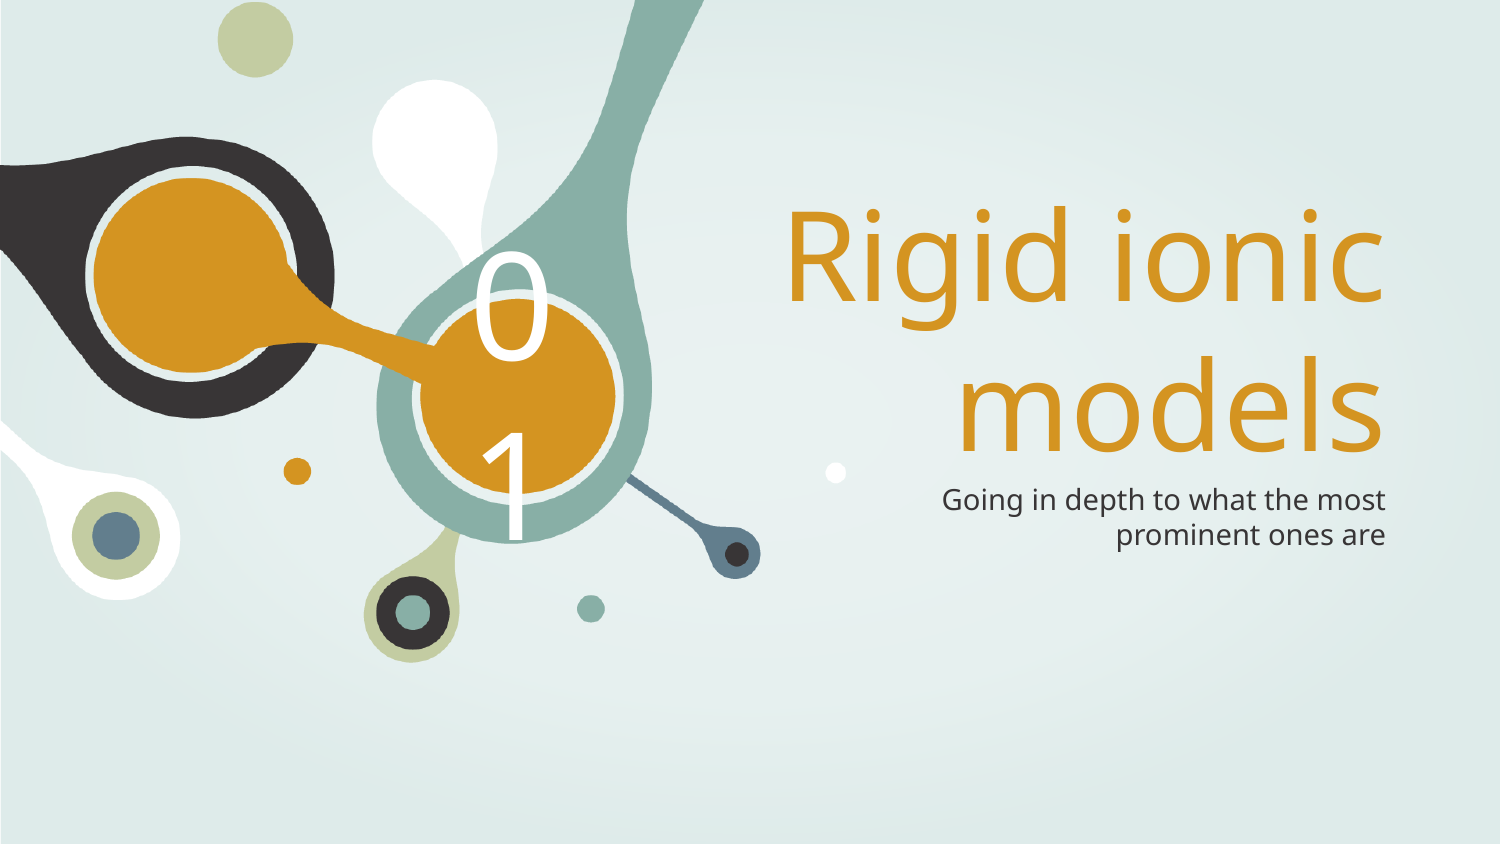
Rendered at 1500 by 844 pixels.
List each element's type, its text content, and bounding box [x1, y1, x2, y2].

title Rigid ionic models [657, 356, 1402, 492]
picture [0, 0, 1500, 844]
subtitle Going in depth to what the most prominent ones are [922, 466, 1402, 561]
title 01 [425, 343, 599, 439]
